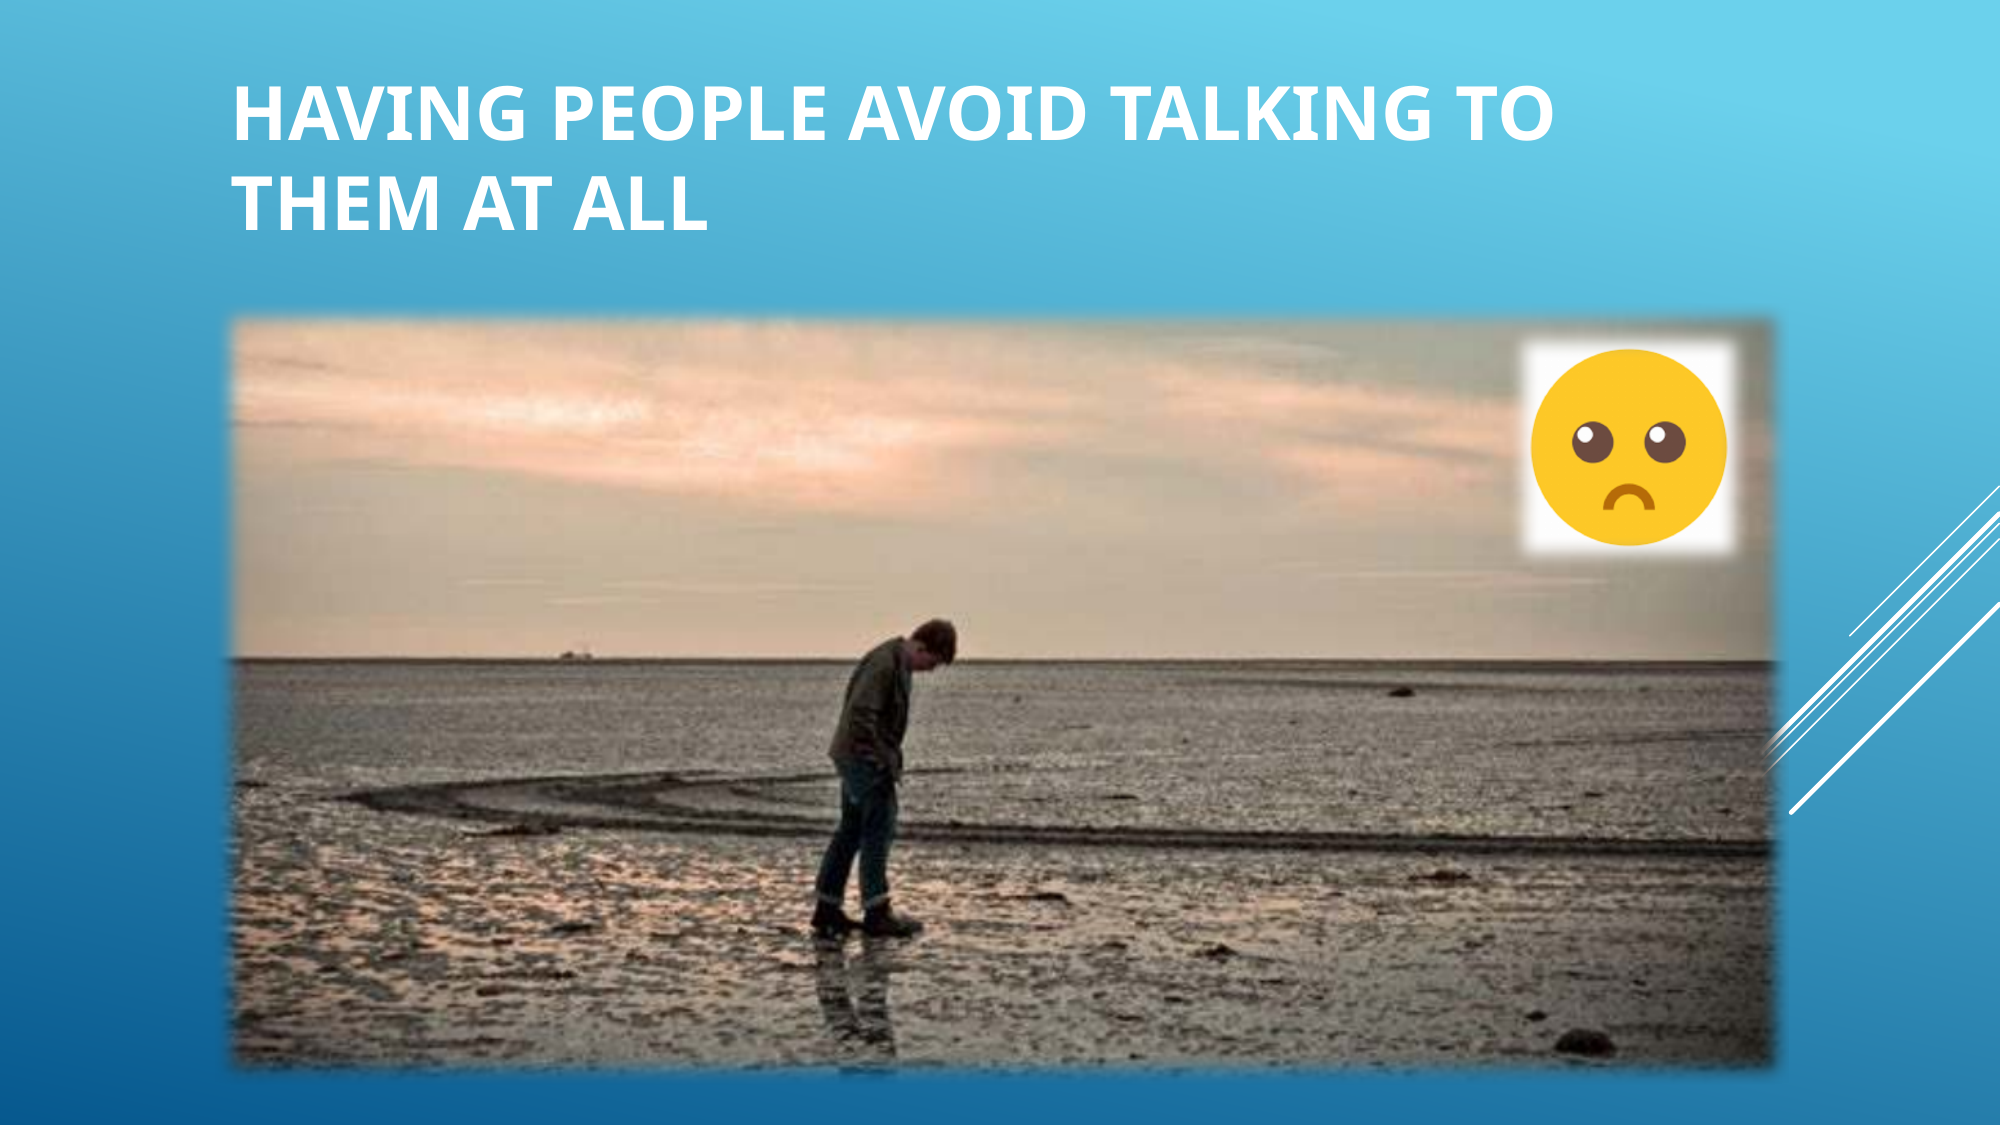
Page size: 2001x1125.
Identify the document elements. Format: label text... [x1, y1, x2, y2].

title Having People Avoid Talking To Them At All [215, 76, 1616, 303]
picture [215, 303, 1789, 1086]
